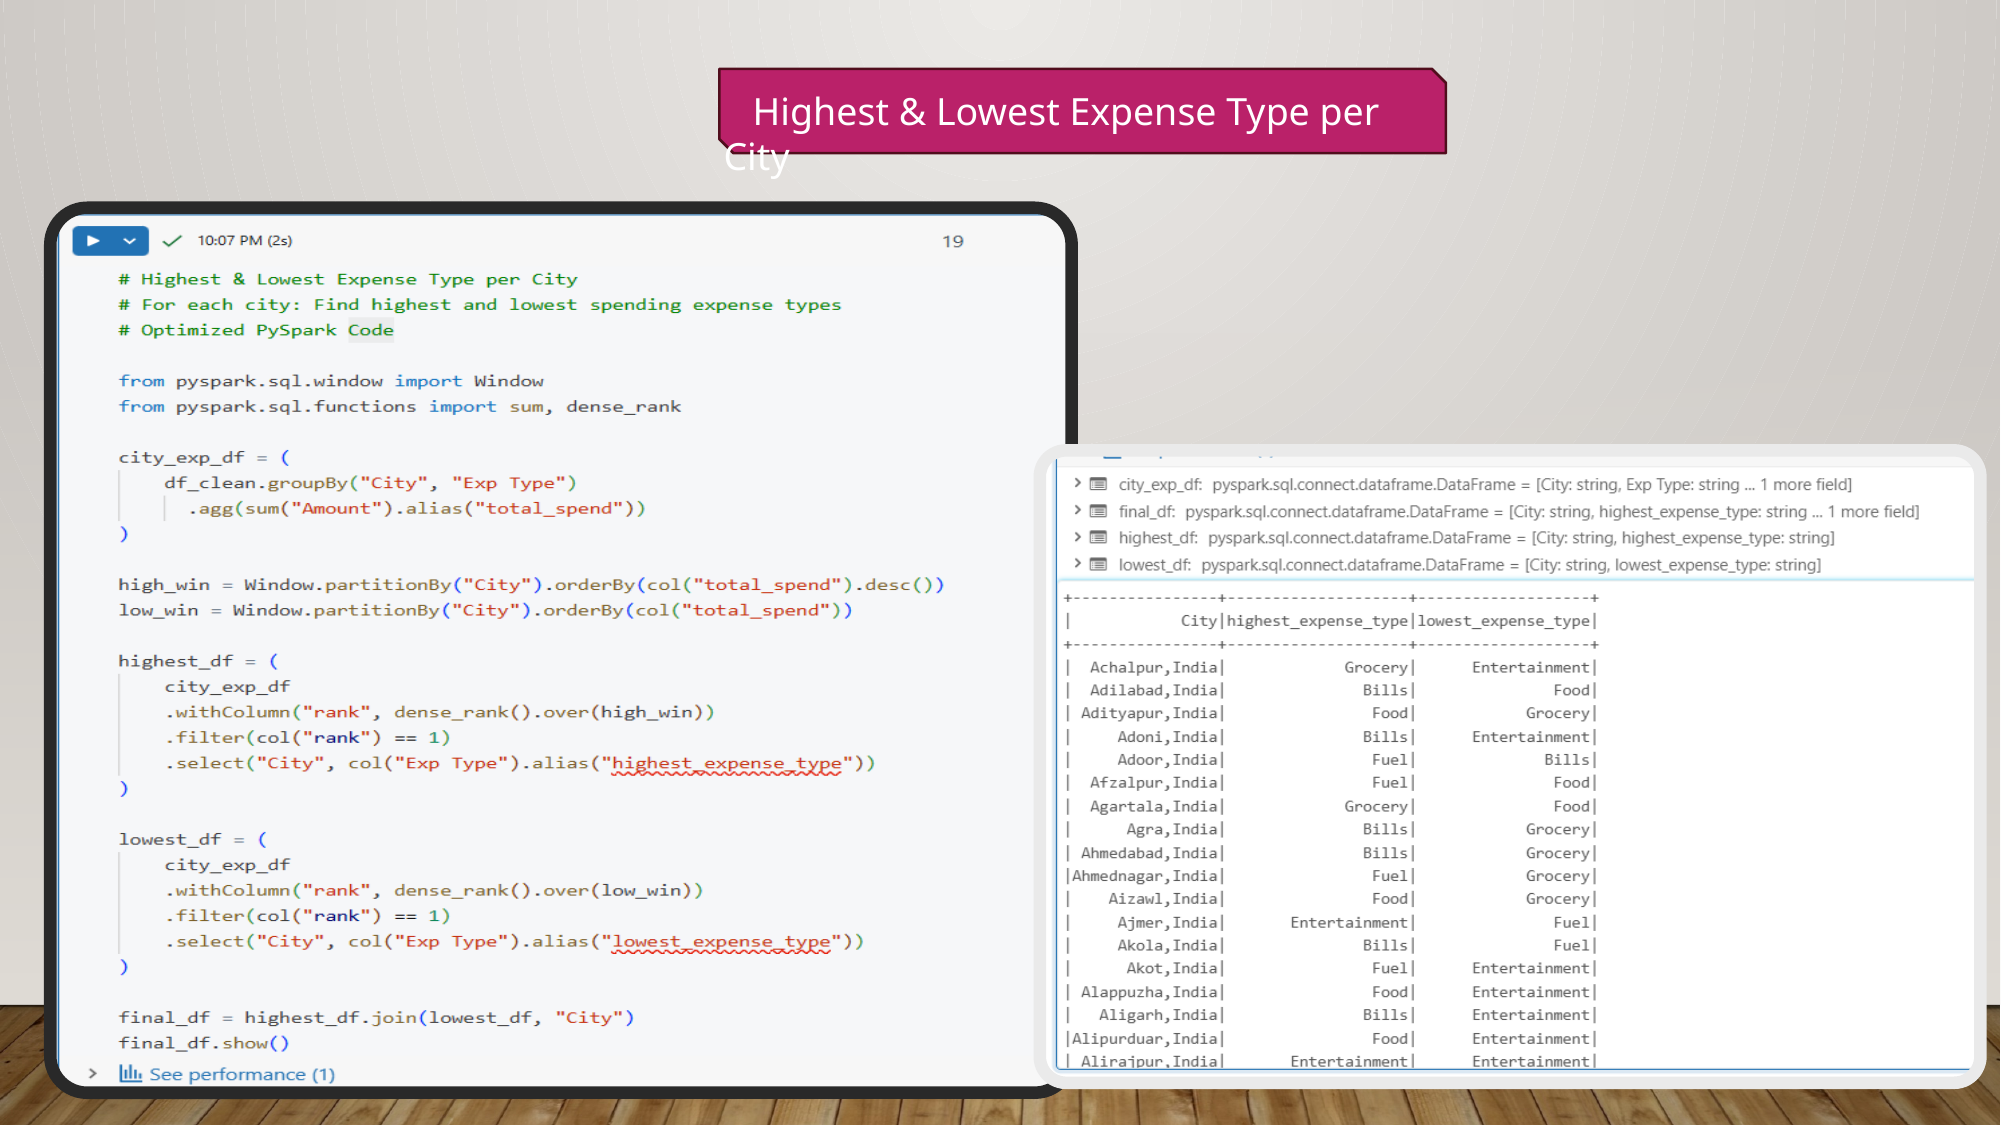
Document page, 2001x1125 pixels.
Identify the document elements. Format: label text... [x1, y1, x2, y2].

text_box Highest & Lowest Expense Type per City [708, 35, 1435, 231]
text_box [1435, 70, 1448, 155]
picture [0, 207, 2000, 1125]
